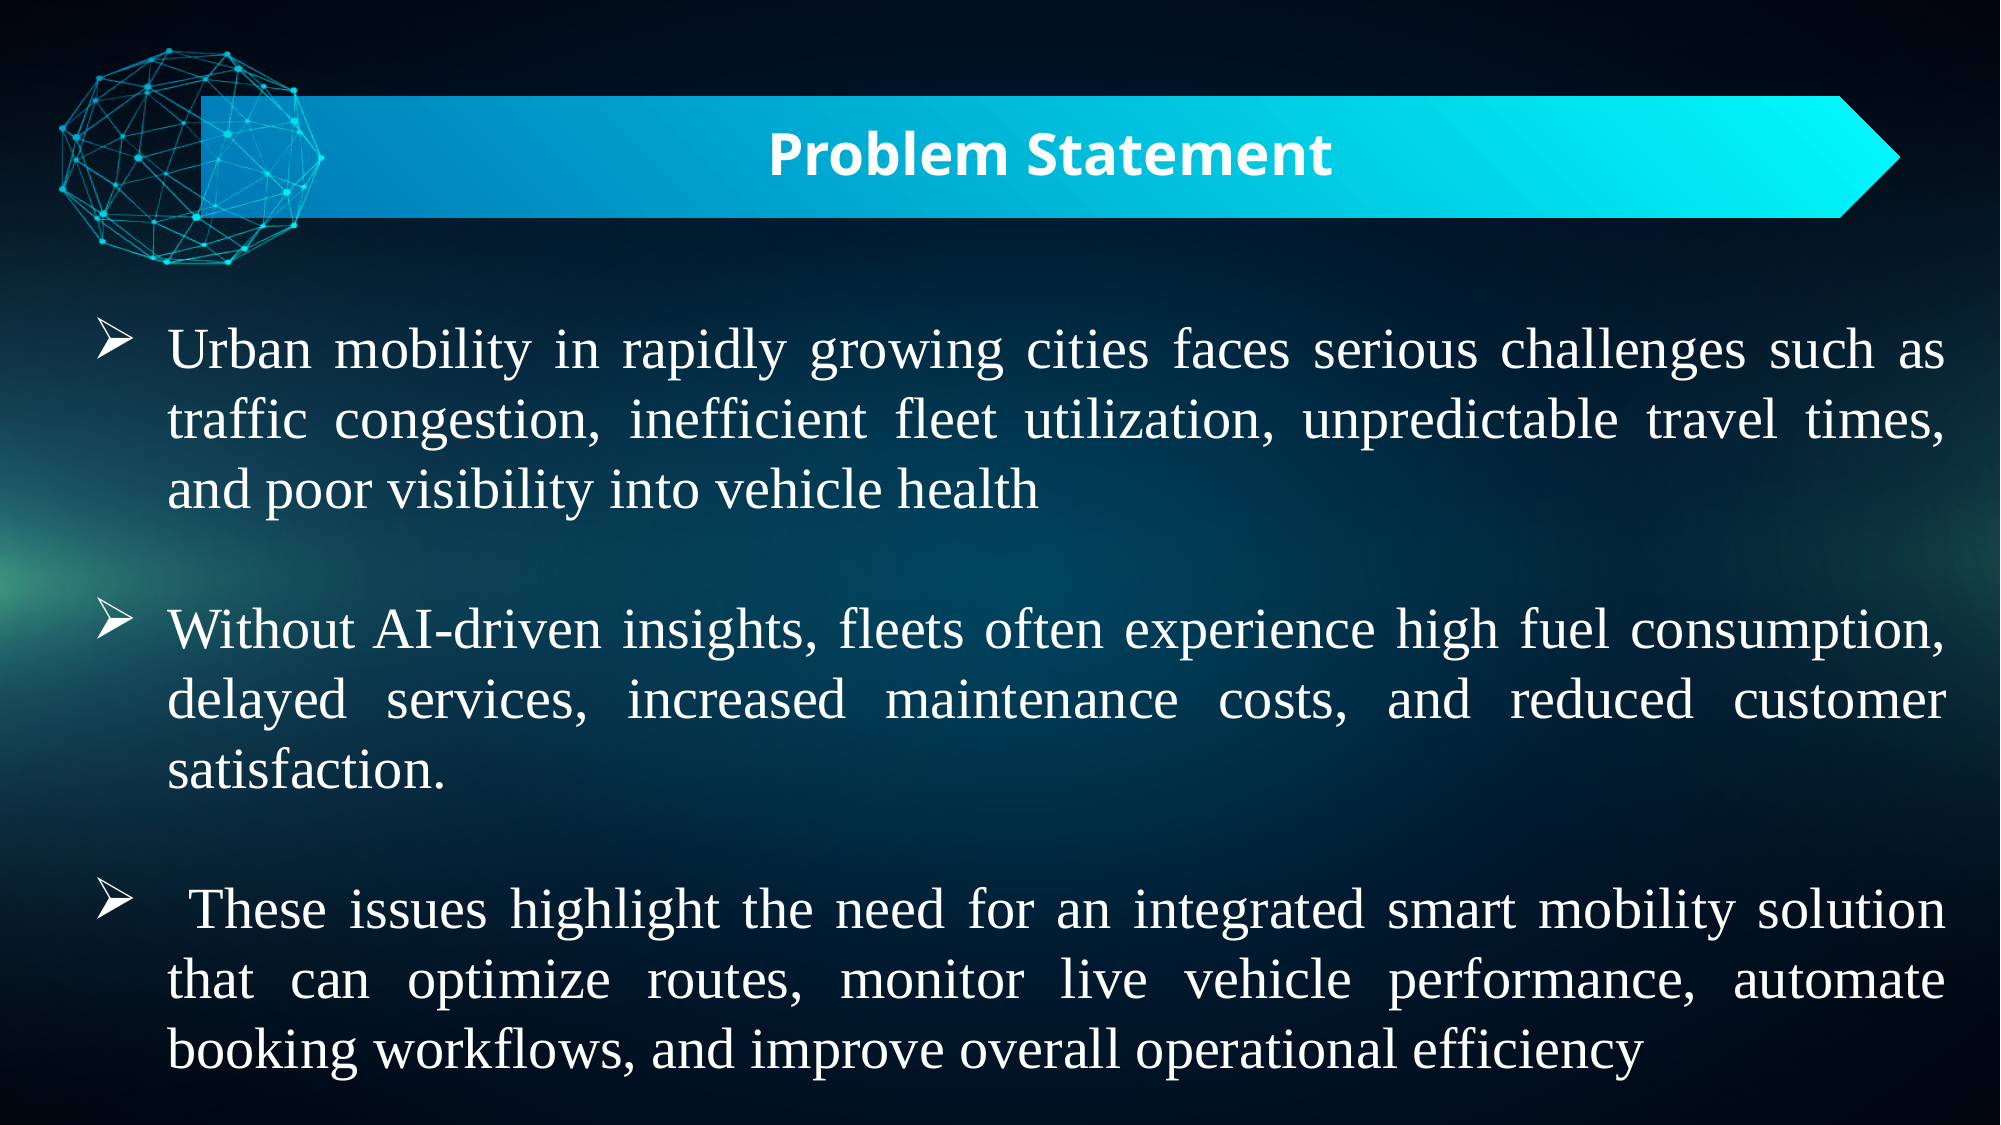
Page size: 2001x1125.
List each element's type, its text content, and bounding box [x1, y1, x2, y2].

picture [0, 0, 2000, 1125]
text_box Problem Statement [536, 109, 1565, 218]
text_box Urban mobility in rapidly growing cities faces serious challenges such as traffic congestion, inefficient fleet utilization, unpredictable travel times, and poor visibility into vehicle health Without AI-driven insights, fleets often experience high fuel consumption, delayed services, increased maintenance costs, and reduced customer satisfaction. These issues highlight the need for an integrated smart mobility solution that can optimize routes, monitor live vehicle performance, automate booking workflows, and improve overall operational efficiency [77, 303, 1963, 1084]
text_box [326, 95, 1902, 219]
